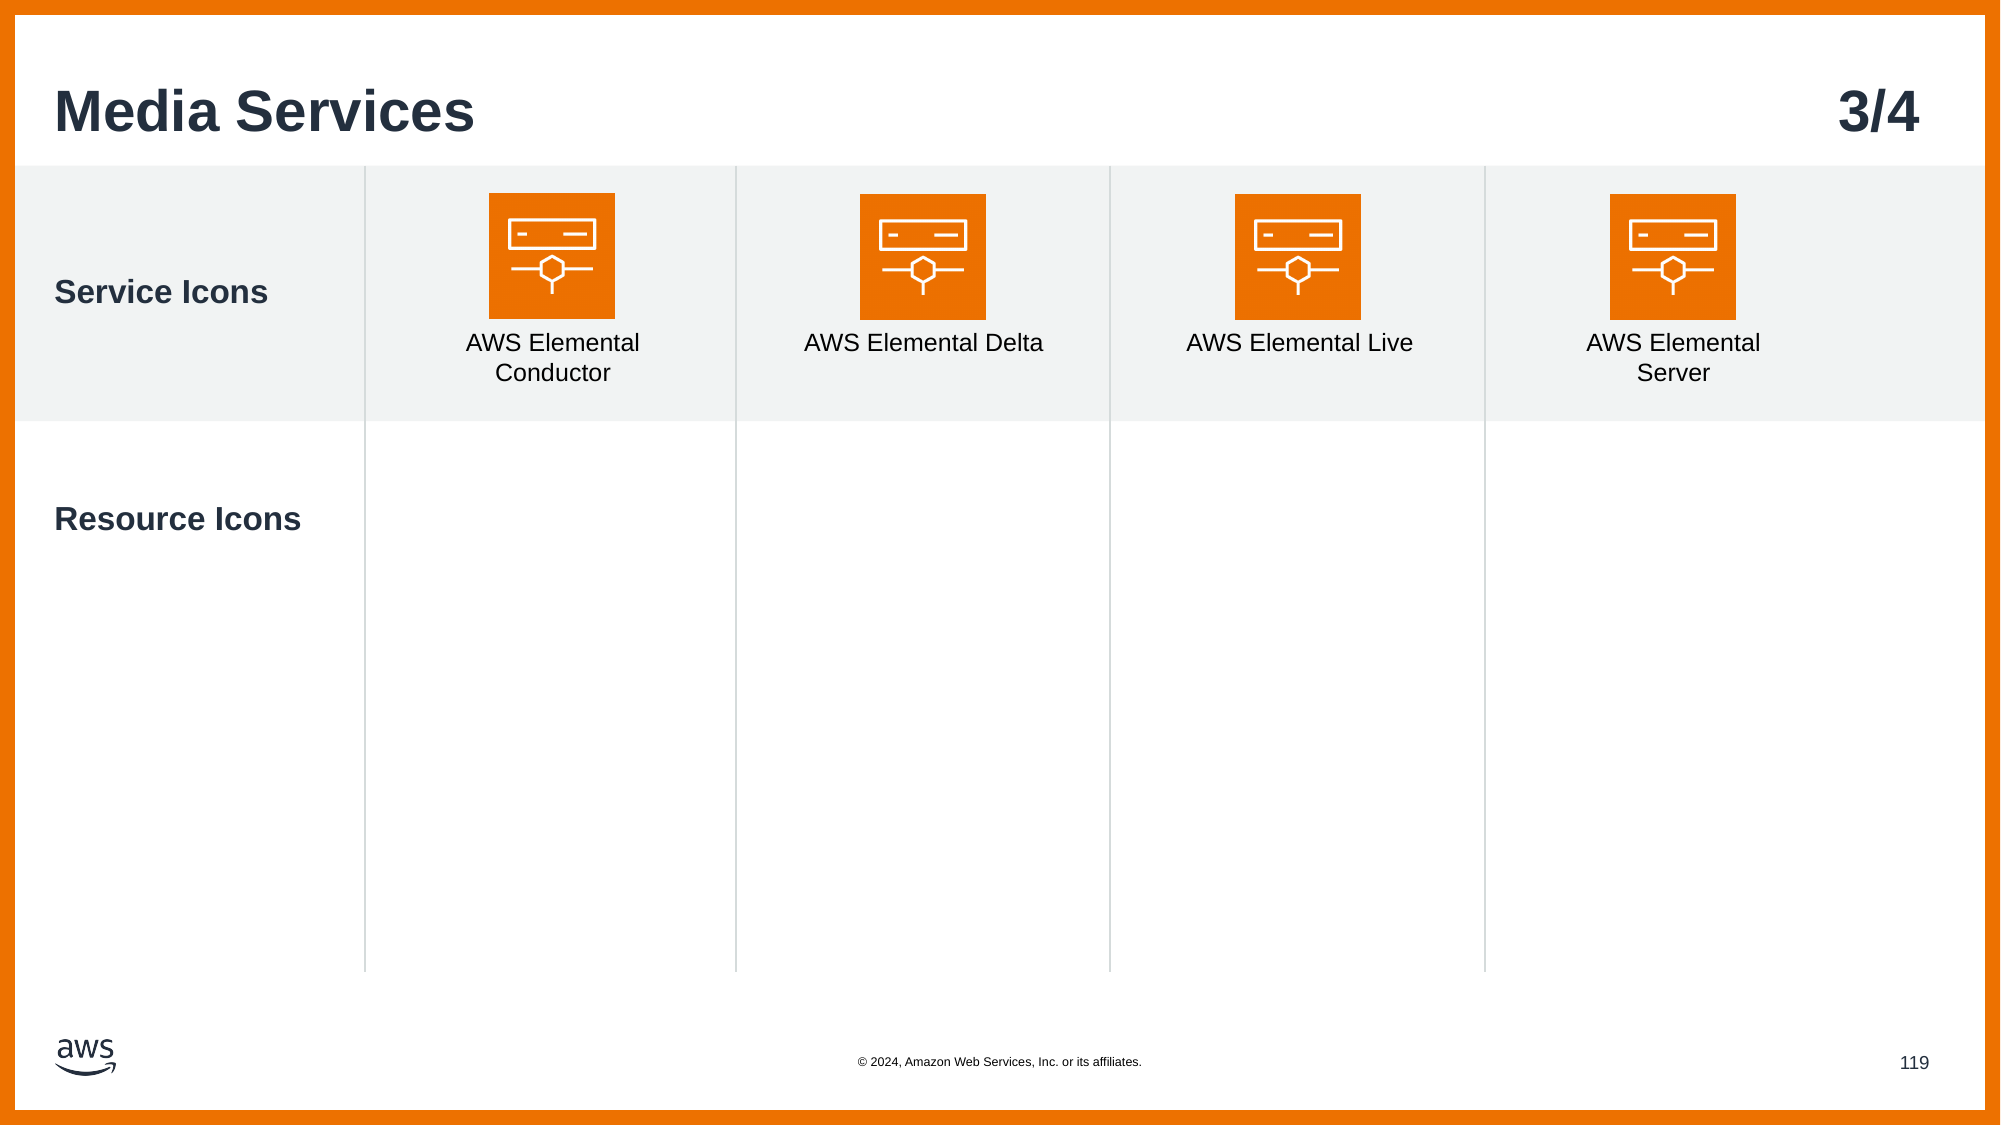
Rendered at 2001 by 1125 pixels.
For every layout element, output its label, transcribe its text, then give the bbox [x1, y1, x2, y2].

picture [489, 193, 615, 319]
text_box AWS Elemental Delta [736, 319, 1109, 364]
footer © 2024, Amazon Web Services, Inc. or its affiliates. [662, 1031, 1338, 1092]
slide_number 119 [1494, 1031, 1945, 1092]
picture [1610, 194, 1736, 320]
title Media Services 3/4 [39, 59, 1958, 166]
text_box AWS Elemental Server [1493, 319, 1855, 394]
picture [1235, 194, 1361, 320]
text_box AWS Elemental Live [1113, 319, 1484, 364]
text_box AWS Elemental Conductor [369, 319, 735, 394]
picture [55, 1039, 116, 1076]
picture [860, 194, 986, 320]
